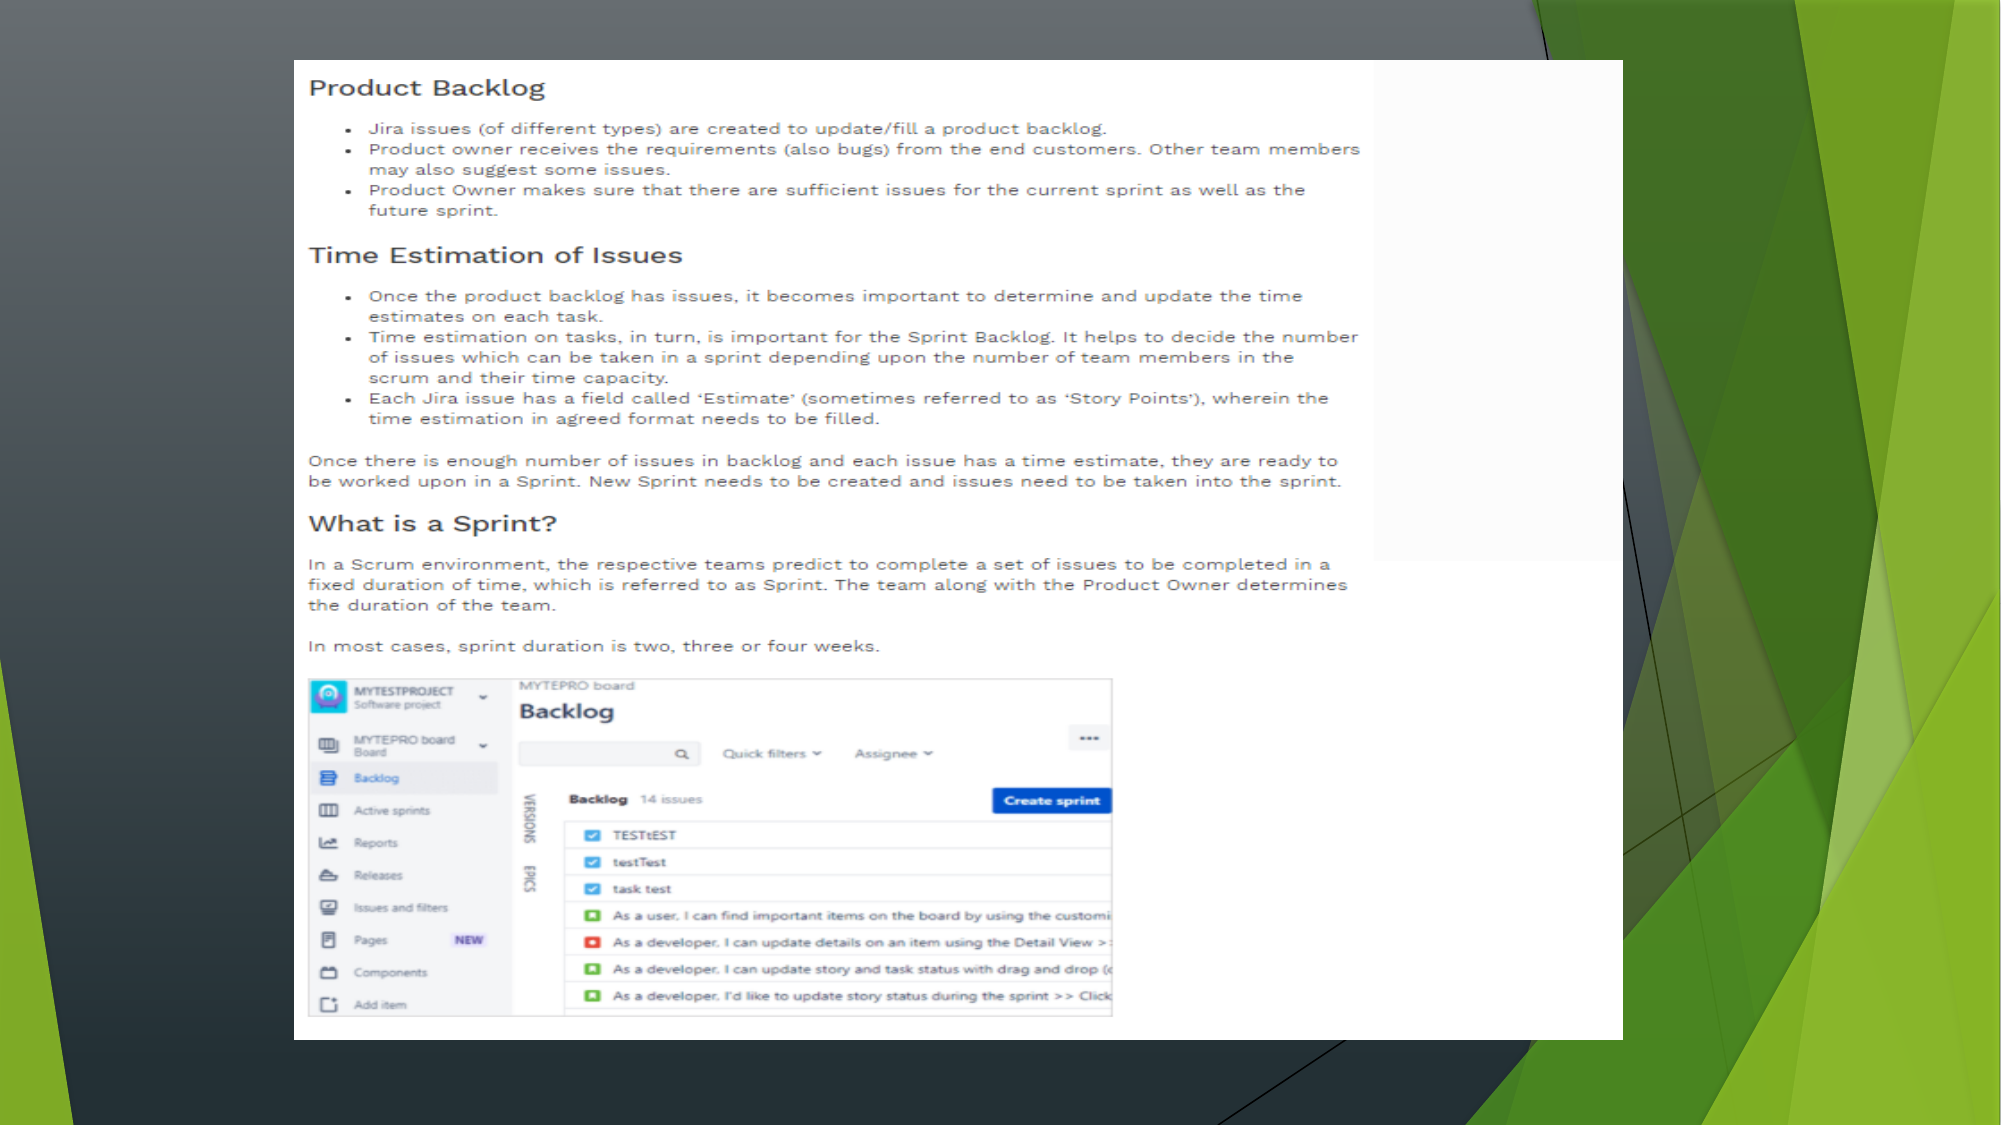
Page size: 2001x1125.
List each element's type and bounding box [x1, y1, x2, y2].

list [294, 60, 1624, 1041]
